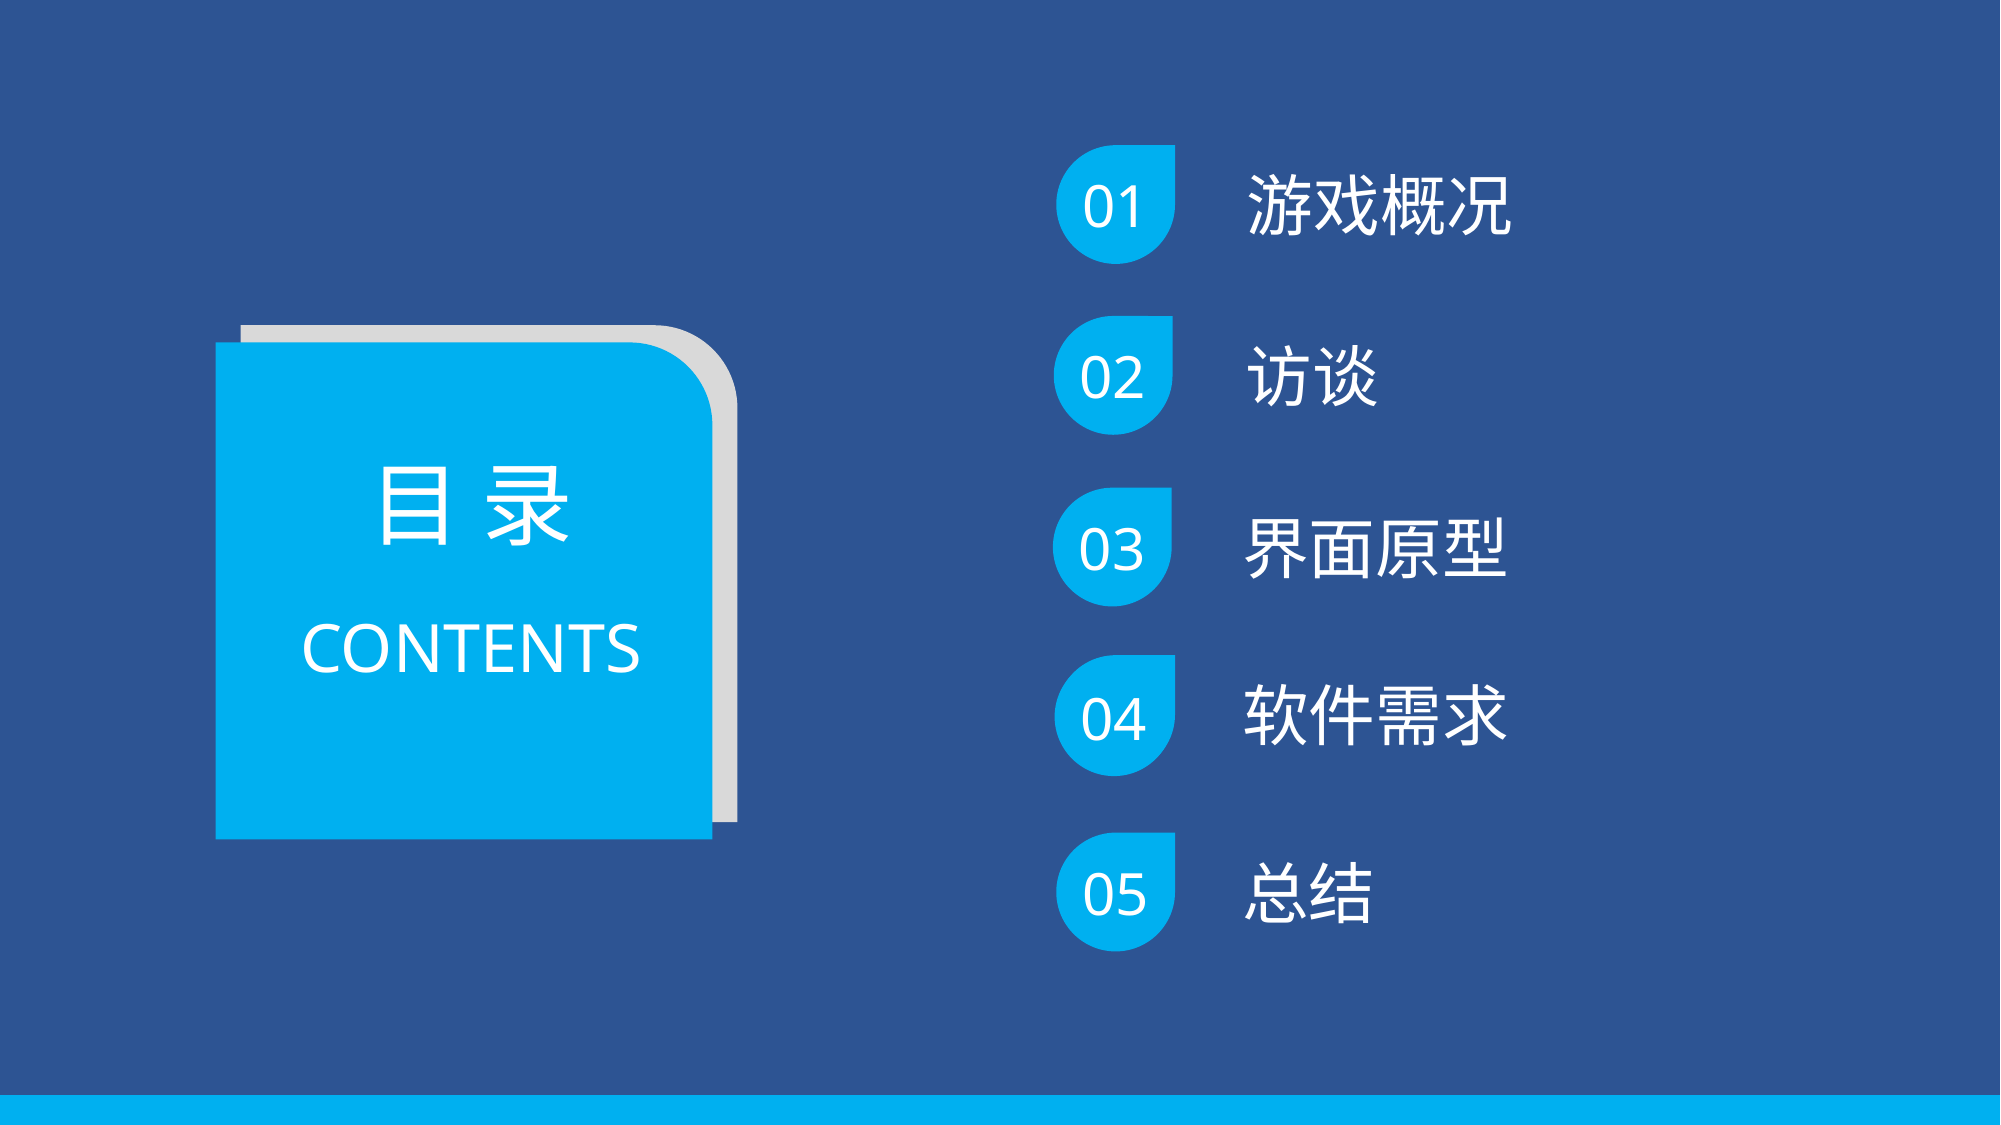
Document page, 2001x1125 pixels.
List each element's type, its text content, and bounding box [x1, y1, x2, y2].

text_box CONTENTS [166, 598, 777, 693]
text_box [714, 693, 739, 824]
text_box 目 录 [230, 439, 713, 564]
text_box 软件需求 [1227, 666, 1738, 762]
text_box 05 [1055, 831, 1177, 953]
text_box 02 [1052, 314, 1174, 436]
text_box [214, 341, 714, 598]
text_box [239, 324, 739, 598]
text_box [214, 693, 714, 841]
text_box 03 [1051, 486, 1173, 608]
text_box 界面原型 [1227, 499, 1767, 594]
text_box 01 [1055, 144, 1177, 265]
text_box 总结 [1227, 844, 1612, 939]
text_box [0, 0, 2000, 1094]
text_box 游戏概况 [1231, 156, 1786, 252]
text_box [0, 1094, 2000, 1125]
text_box 04 [1053, 656, 1175, 778]
text_box 访谈 [1230, 327, 1786, 423]
